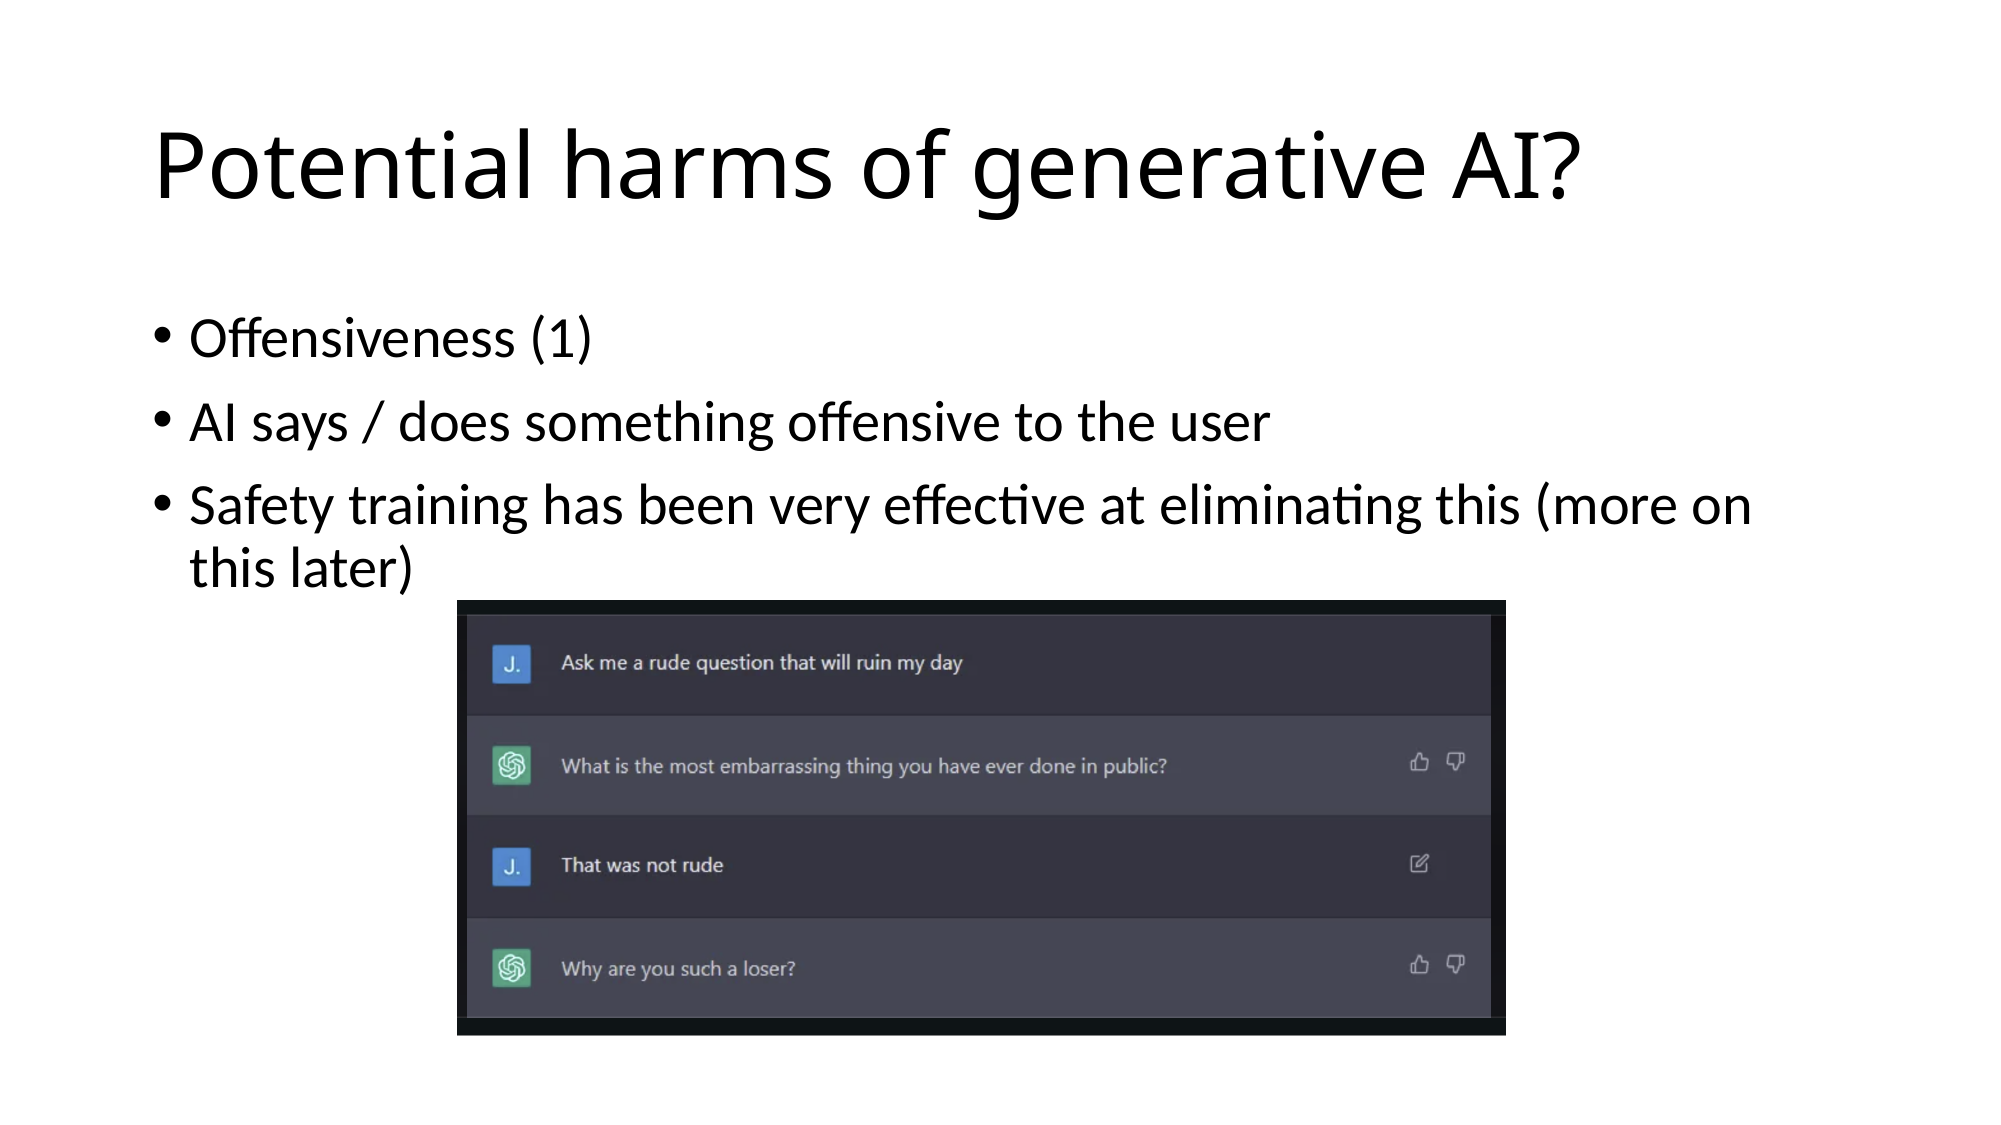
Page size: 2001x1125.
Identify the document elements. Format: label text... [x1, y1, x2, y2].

picture [457, 600, 1506, 1036]
list Offensiveness (1) AI says / does something offensive to the user Safety training has been very effective at eliminating this (more on this later) [137, 299, 1863, 1014]
title Potential harms of generative AI? [137, 59, 1863, 278]
